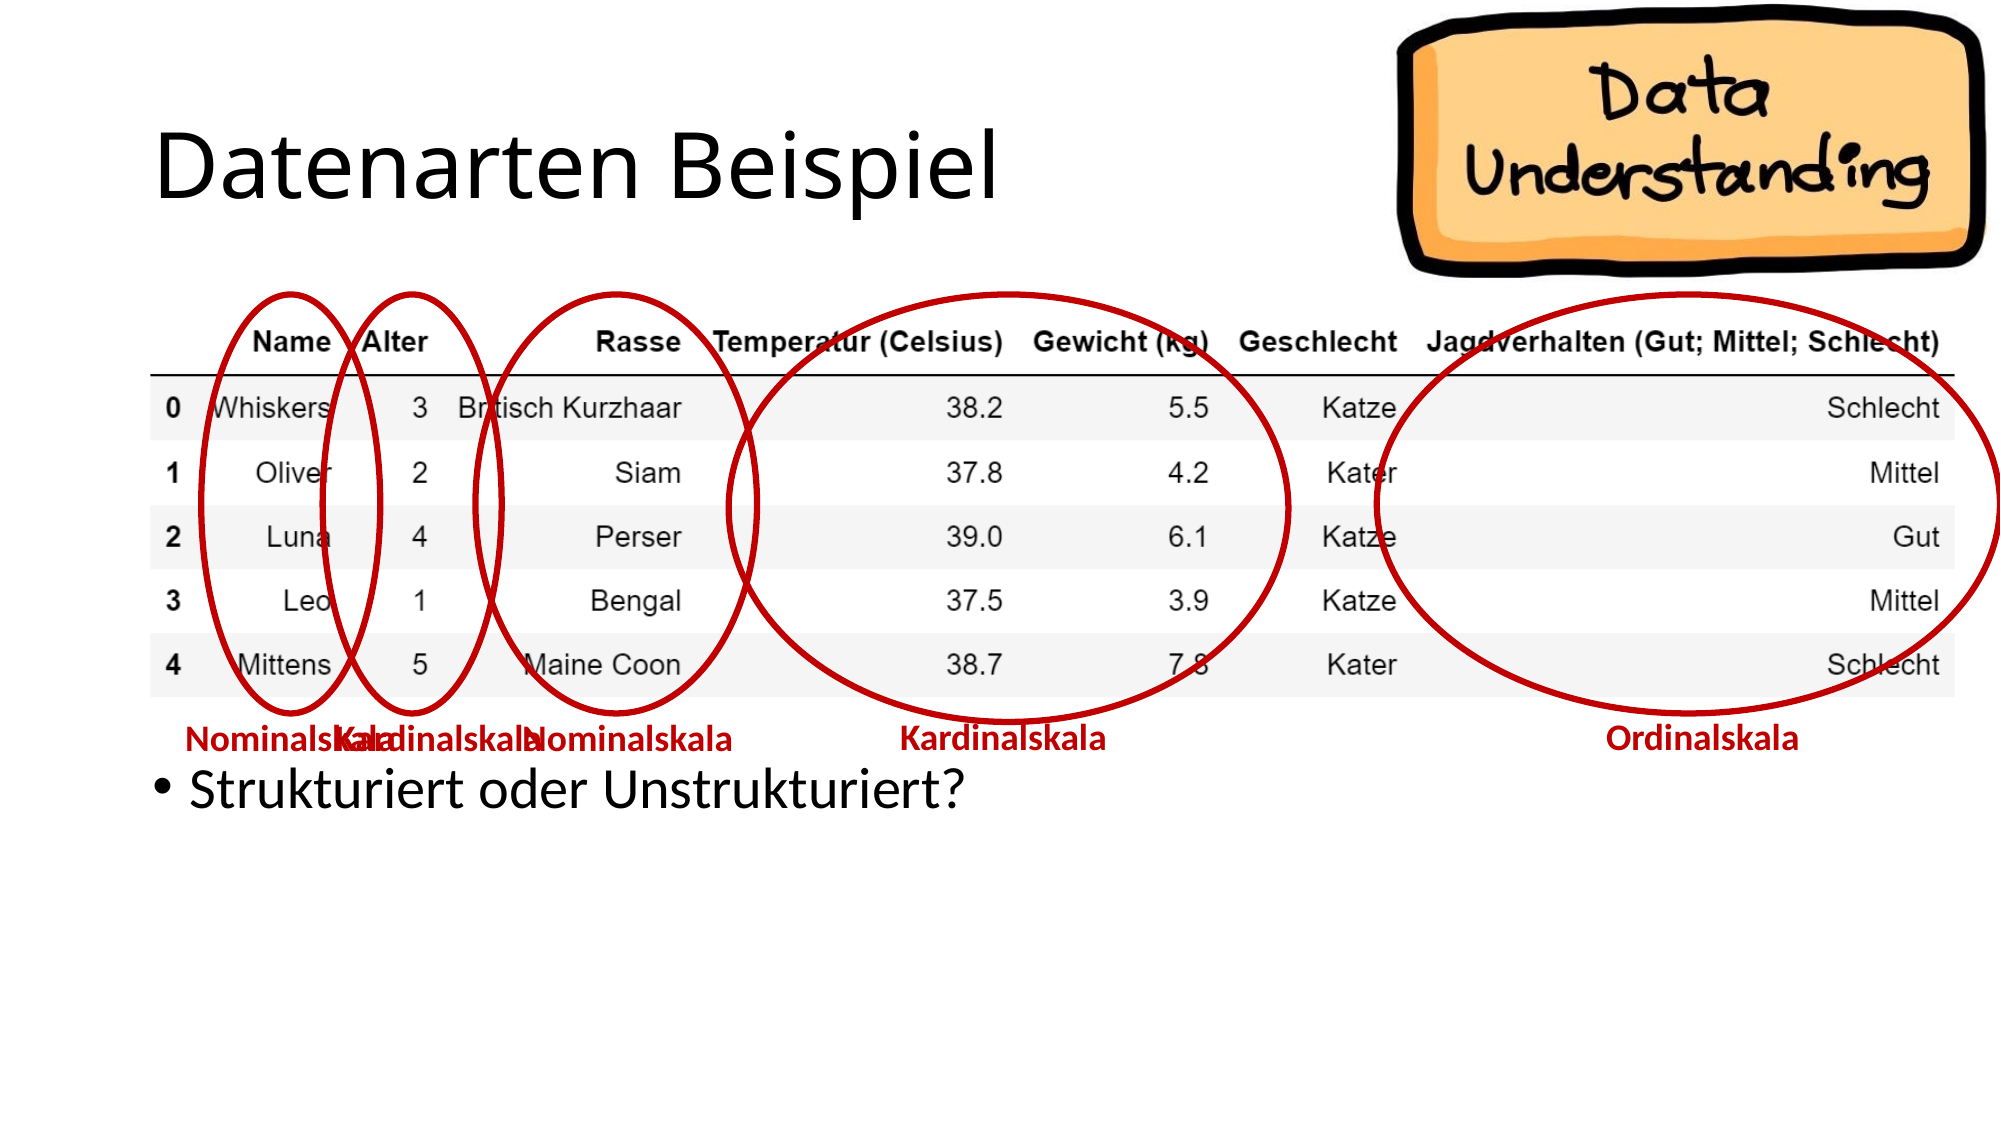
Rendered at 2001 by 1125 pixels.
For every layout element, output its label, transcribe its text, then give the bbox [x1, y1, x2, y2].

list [1377, 286, 2000, 295]
text_box [1958, 397, 2000, 611]
text_box [877, 293, 1140, 318]
text_box Ordinalskala [1591, 705, 2000, 766]
text_box Strukturiert oder Unstrukturiert? [137, 750, 1863, 1014]
picture [1377, 0, 2000, 286]
text_box Nominalskala [170, 714, 320, 767]
title Datenarten Beispiel [137, 59, 1377, 278]
picture [137, 318, 1958, 714]
text_box Kardinalskala [885, 714, 1591, 766]
text_box [1541, 295, 1836, 318]
text_box [248, 293, 334, 318]
text_box [549, 293, 683, 318]
text_box [369, 293, 455, 318]
text_box Kardinalskala [320, 714, 507, 767]
text_box Nominalskala [507, 714, 890, 767]
